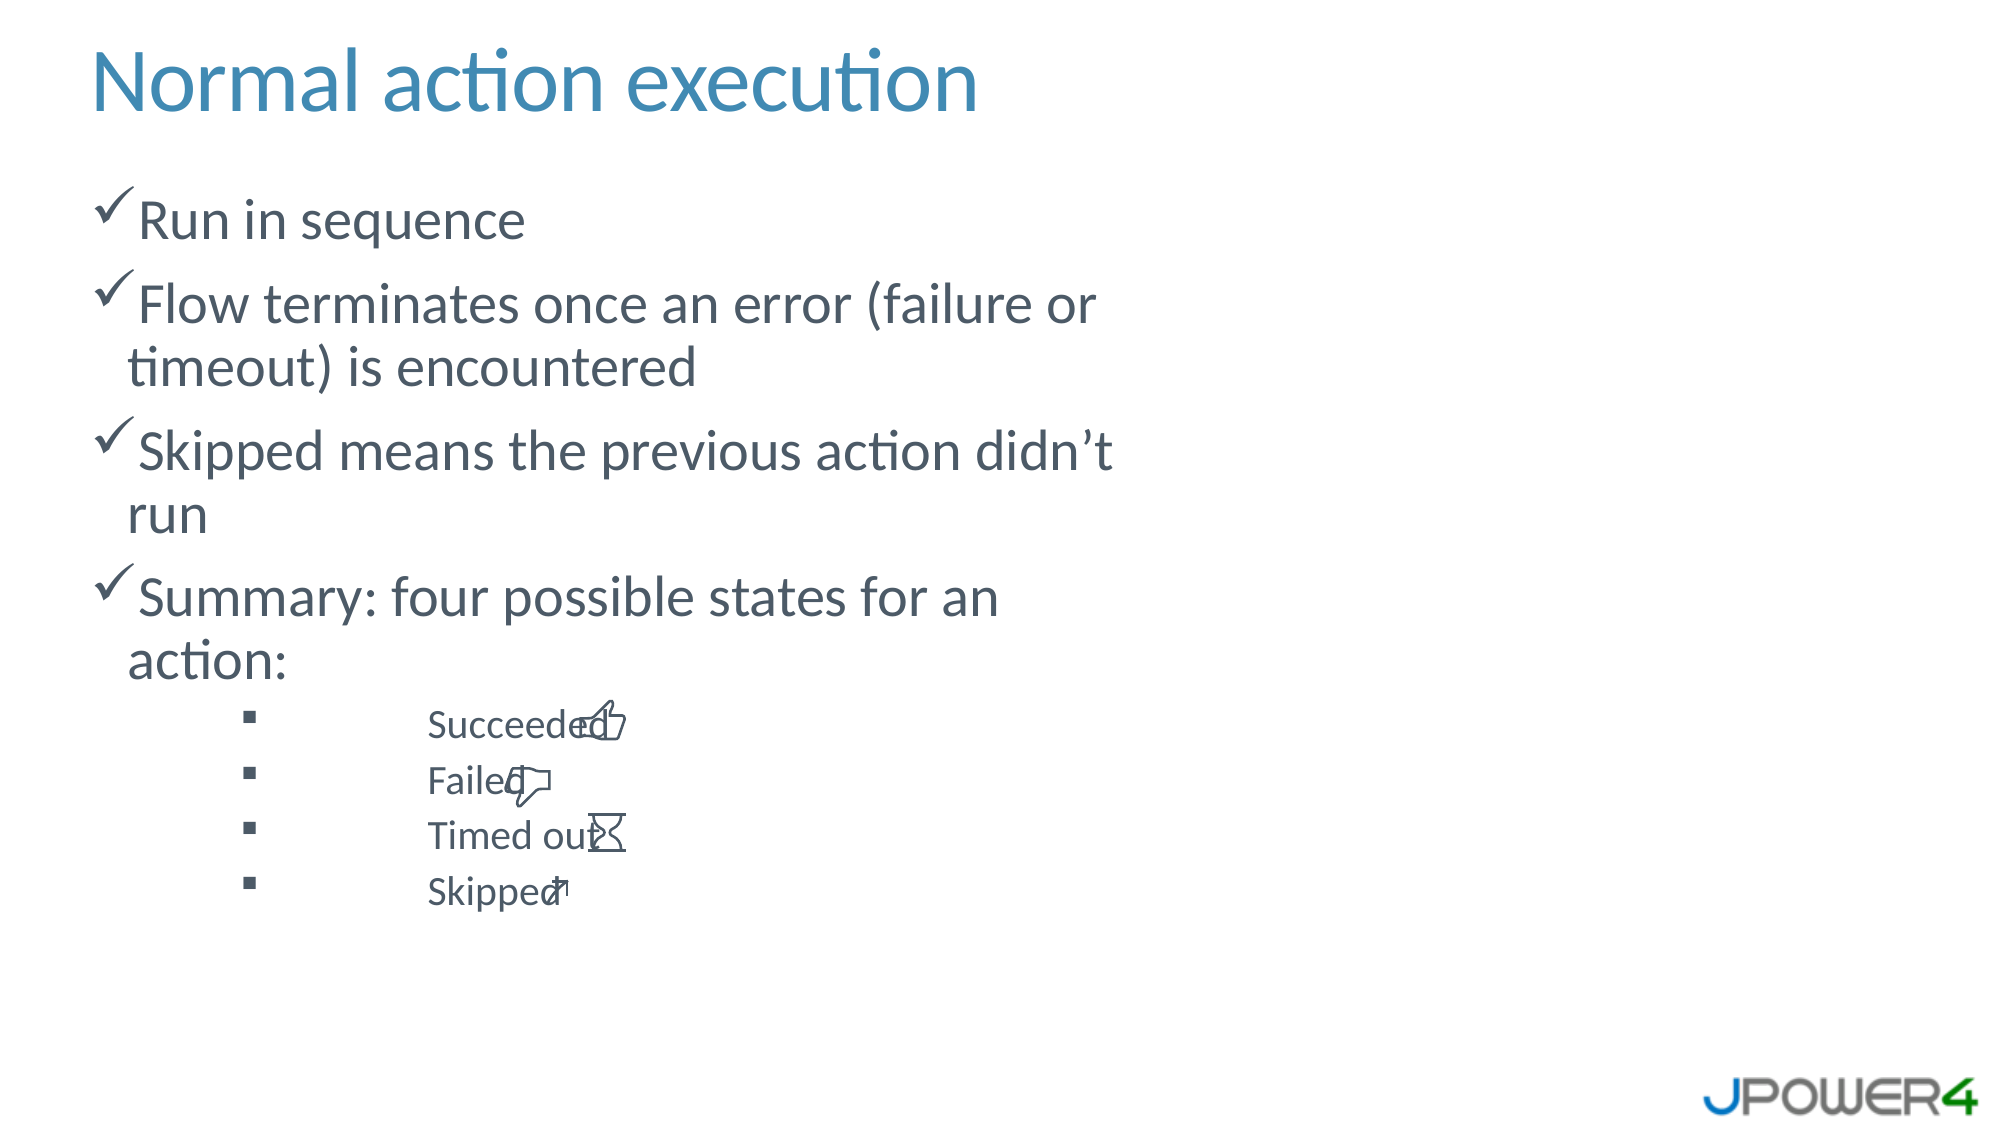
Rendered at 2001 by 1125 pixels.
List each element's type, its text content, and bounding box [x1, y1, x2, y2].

title Normal action execution [75, 36, 1175, 128]
picture [1698, 1076, 1983, 1121]
text_box [580, 701, 625, 740]
text_box [548, 881, 567, 902]
list Run in sequence Flow terminates once an error (failure or timeout) is encountered Skipped means the previous action didn’t run Summary: four possible states for an action: Succeeded Failed Timed out Skipped [75, 181, 1175, 962]
text_box [505, 768, 550, 807]
text_box [589, 814, 626, 851]
